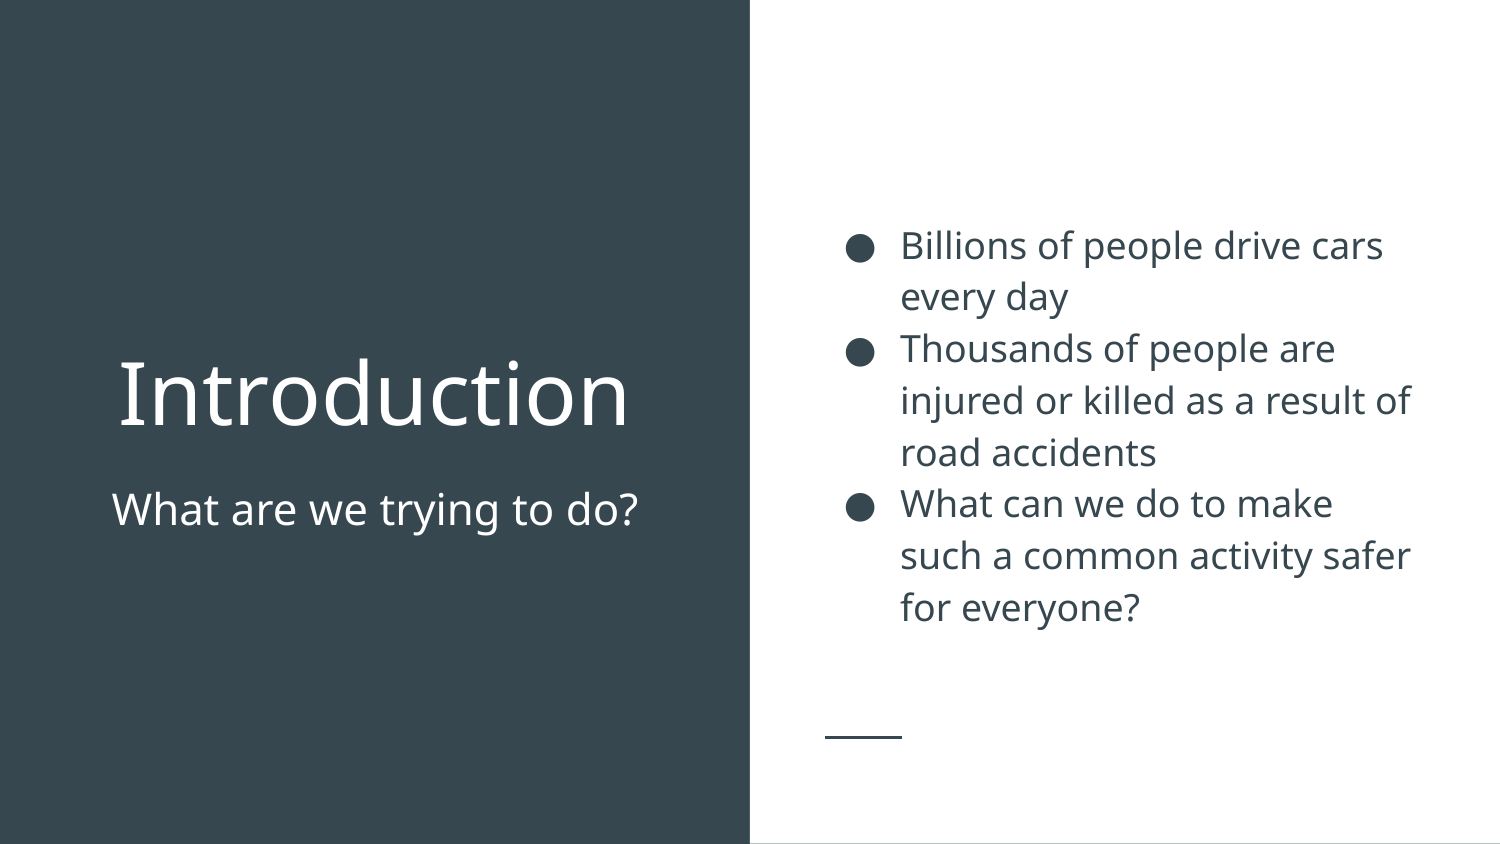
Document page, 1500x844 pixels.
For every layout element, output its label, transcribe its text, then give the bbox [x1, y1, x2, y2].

list Billions of people drive cars every day Thousands of people are injured or killed as a result of road accidents What can we do to make such a common activity safer for everyone? [810, 118, 1440, 725]
subtitle What are we trying to do? [43, 466, 708, 688]
title Introduction [43, 177, 708, 458]
